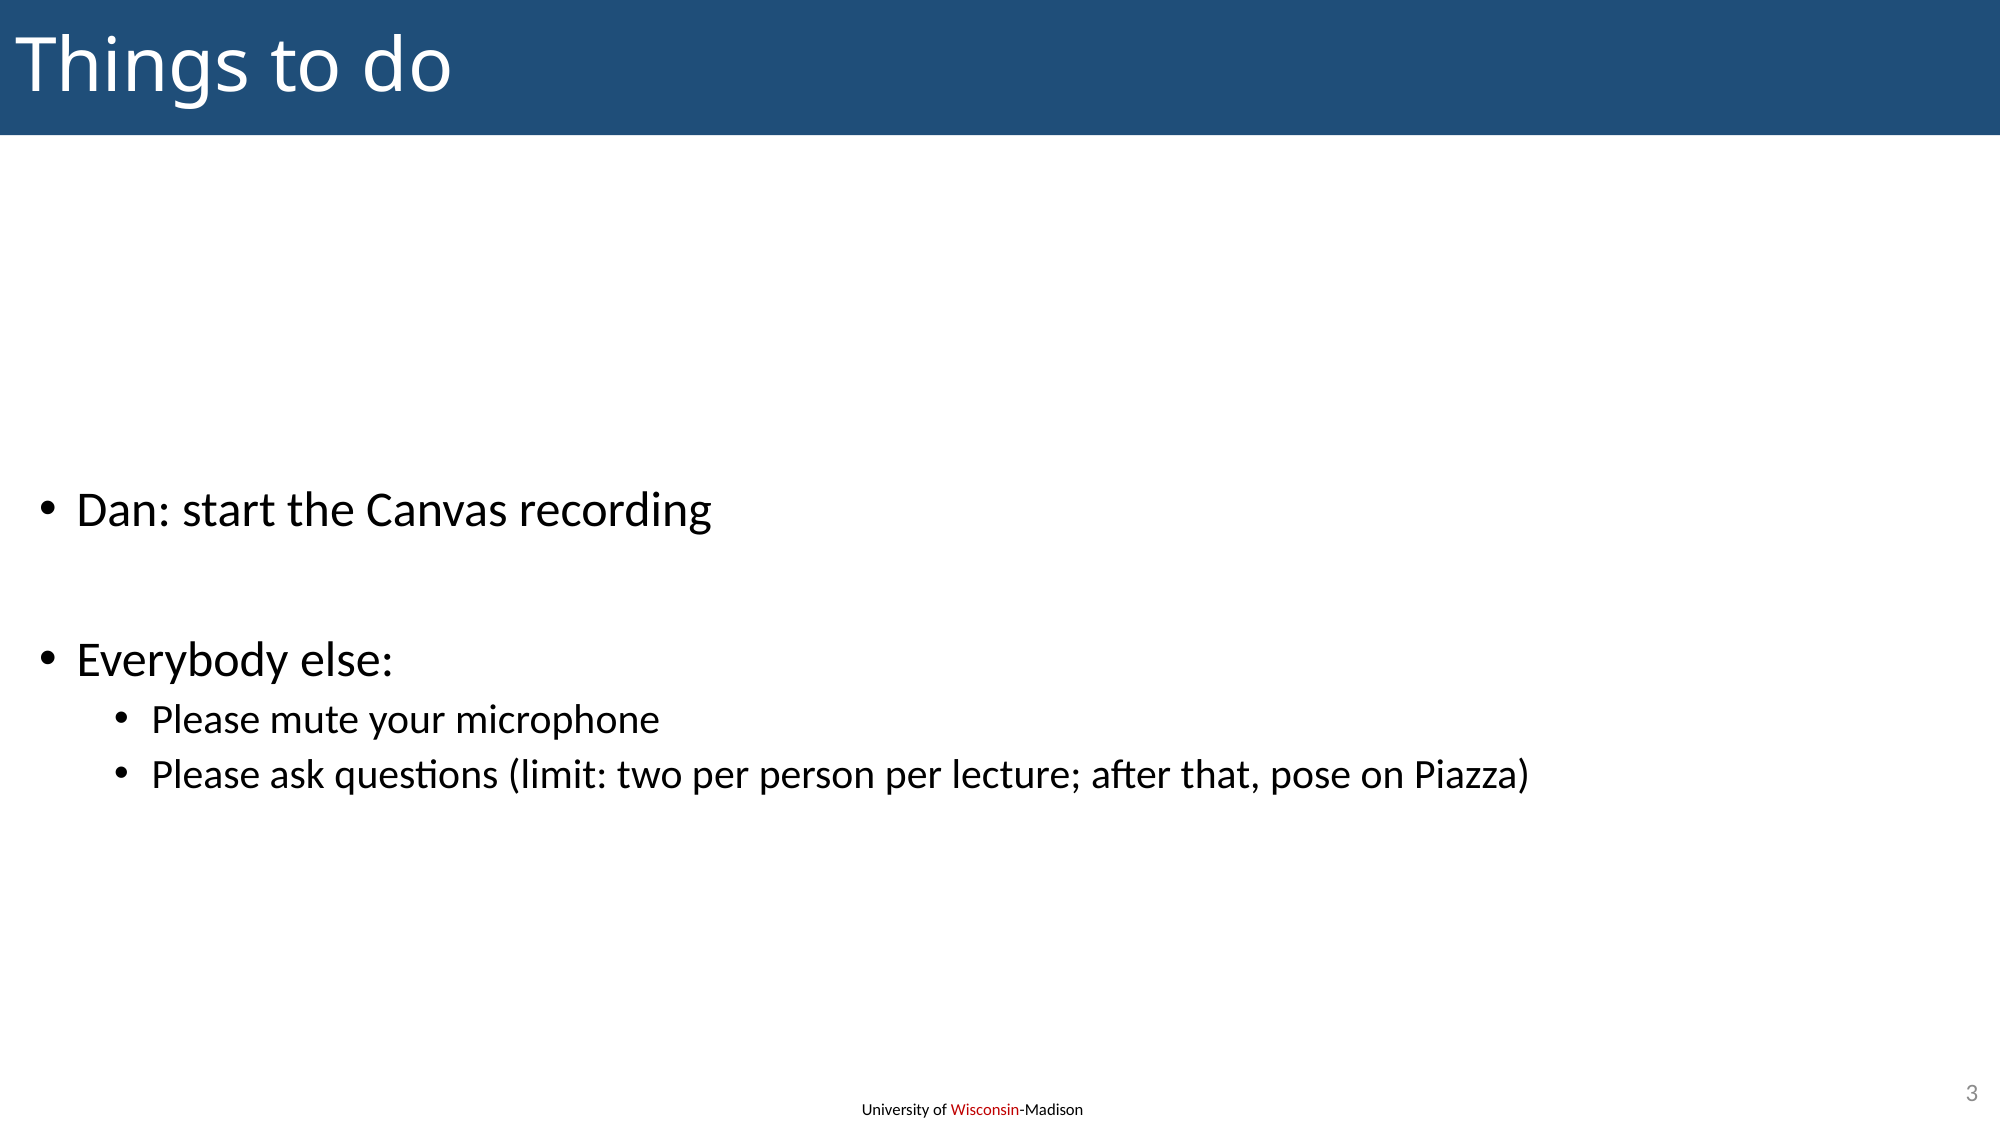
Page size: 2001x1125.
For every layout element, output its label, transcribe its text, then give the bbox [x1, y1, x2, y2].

slide_number 3 [1879, 1069, 1994, 1114]
list Dan: start the Canvas recording Everybody else: Please mute your microphone Please ask questions (limit: two per person per lecture; after that, pose on Piazza) [24, 245, 1987, 1055]
title Things to do [0, 0, 2000, 136]
